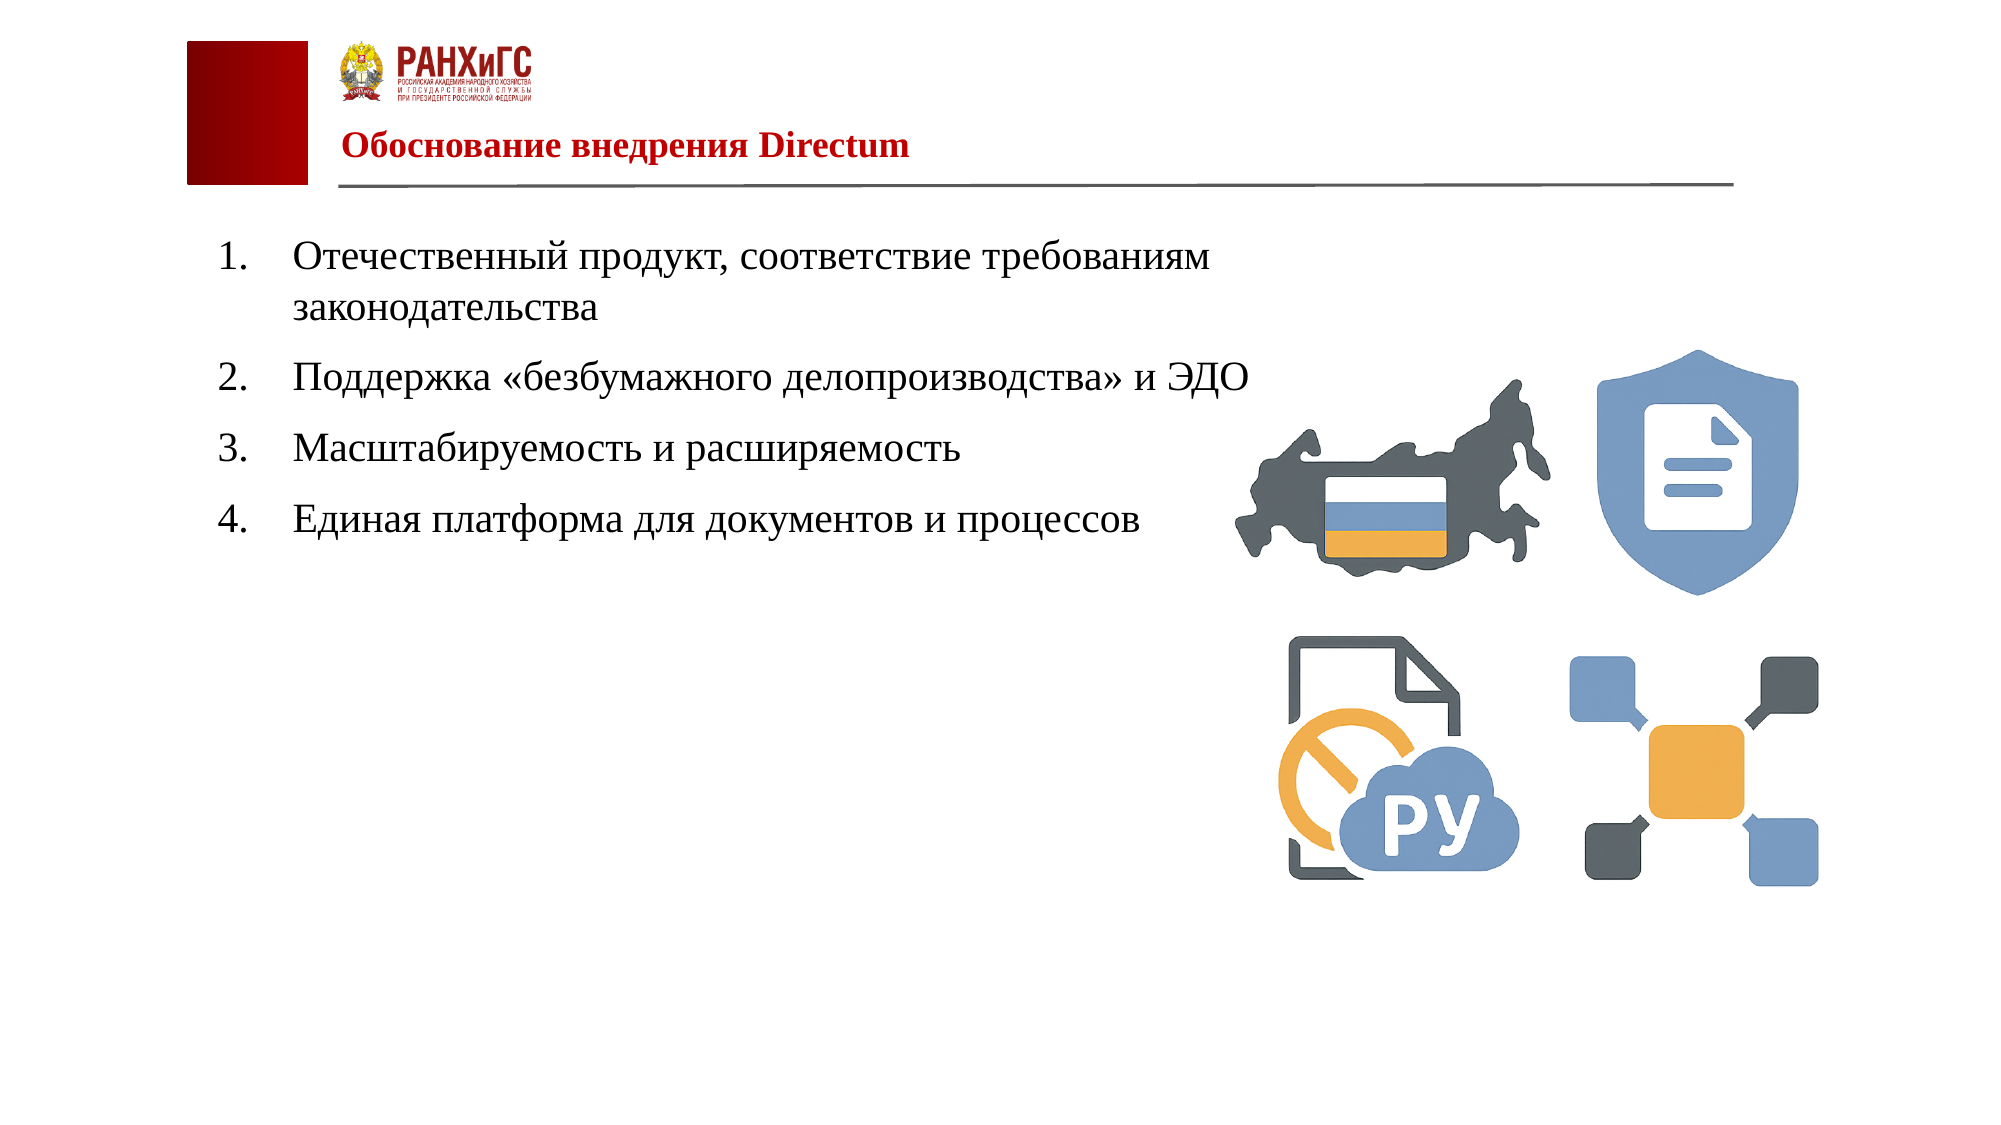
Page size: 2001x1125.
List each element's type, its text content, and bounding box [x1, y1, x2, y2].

text_box Отечественный продукт, соответствие требованиям законодательства Поддержка «безбумажного делопроизводства» и ЭДО Масштабируемость и расширяемость Единая платформа для документов и процессов [202, 220, 1331, 549]
picture [1178, 269, 1885, 976]
text_box [187, 41, 308, 185]
picture [339, 41, 531, 102]
text_box Обоснование внедрения Directum [326, 112, 1719, 237]
